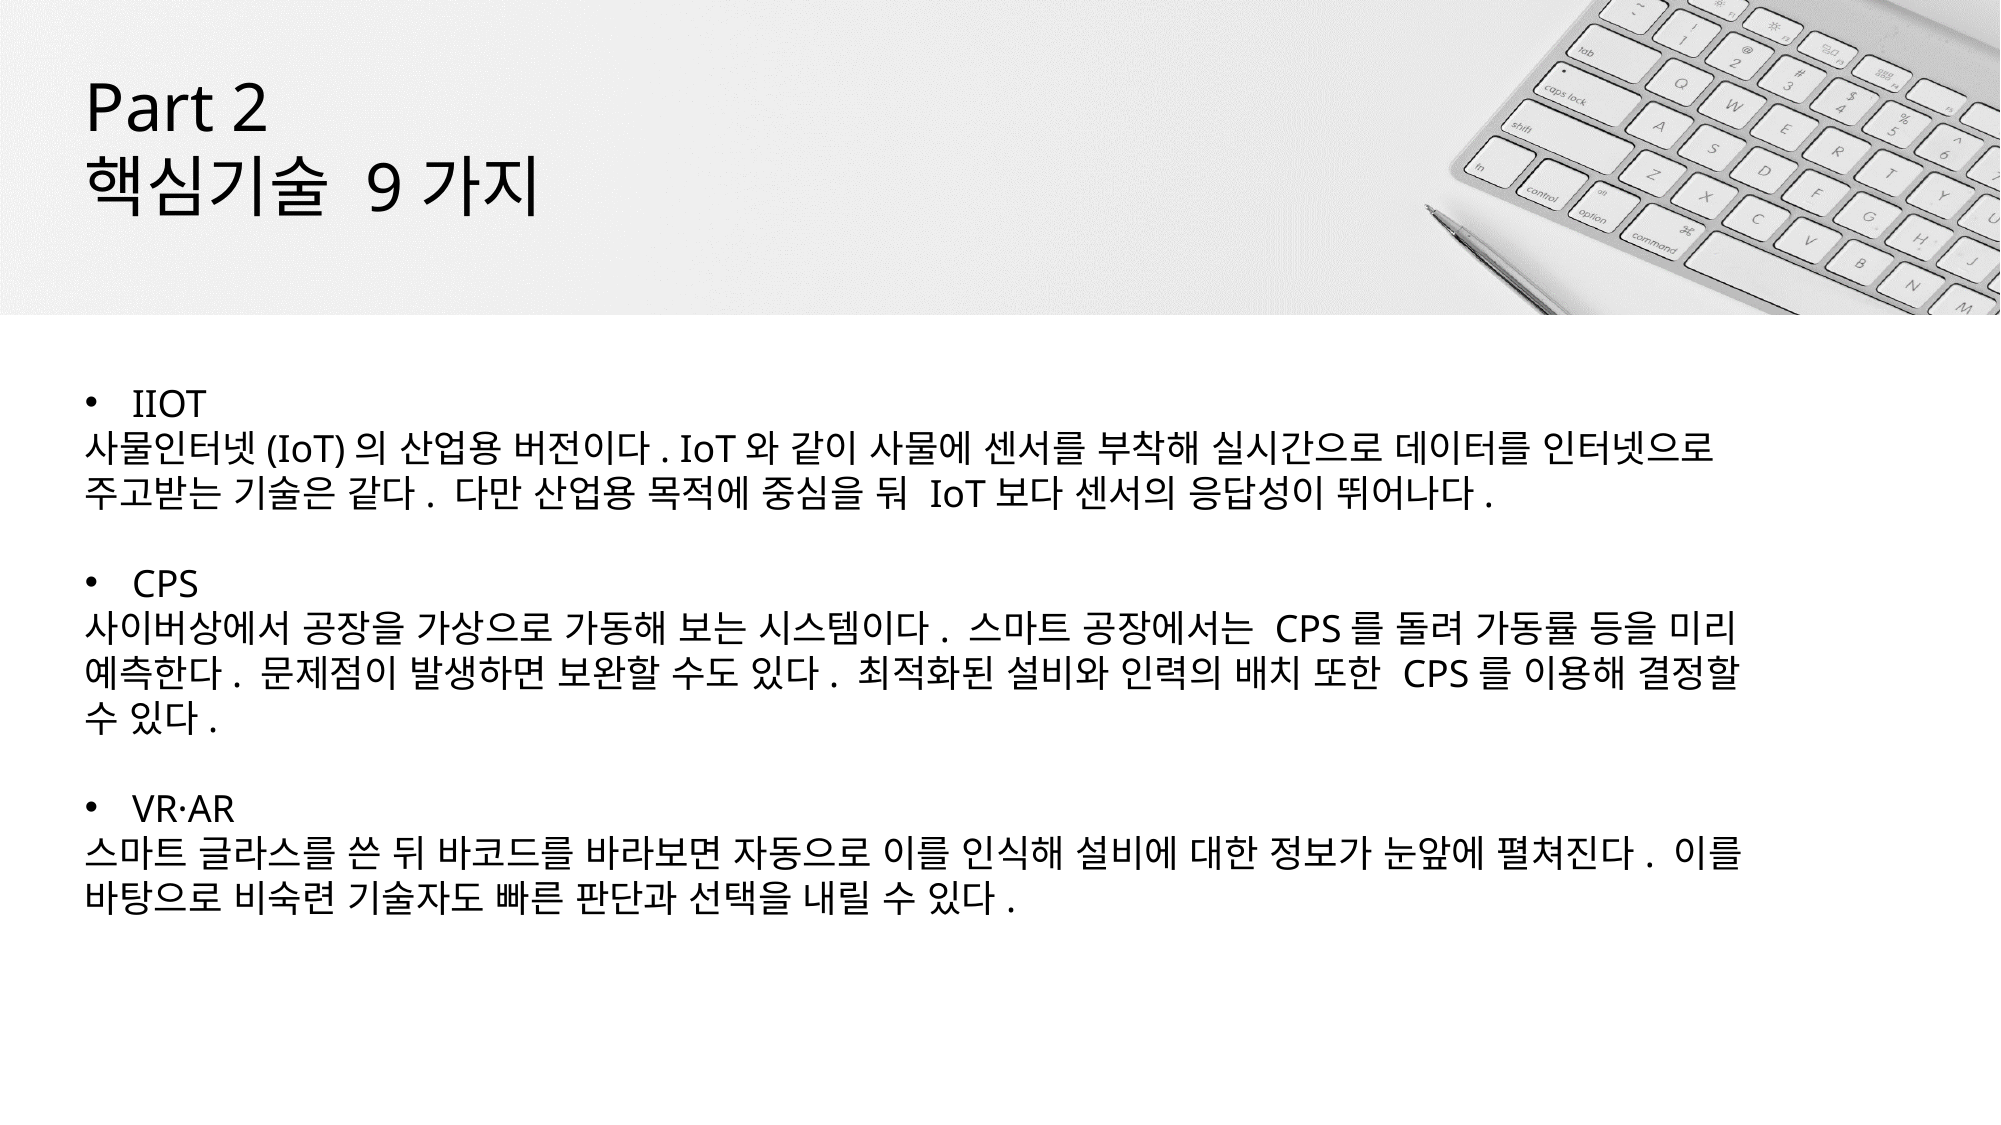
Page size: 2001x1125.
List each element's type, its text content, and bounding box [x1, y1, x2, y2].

picture [0, 0, 2000, 315]
text_box IIOT 사물인터넷(IoT)의 산업용 버전이다. IoT와 같이 사물에 센서를 부착해 실시간으로 데이터를 인터넷으로 주고받는 기술은 같다. 다만 산업용 목적에 중심을 둬 IoT보다 센서의 응답성이 뛰어나다. CPS 사이버상에서 공장을 가상으로 가동해 보는 시스템이다. 스마트 공장에서는 CPS를 돌려 가동률 등을 미리 예측한다. 문제점이 발생하면 보완할 수도 있다. 최적화된 설비와 인력의 배치 또한 CPS를 이용해 결정할 수 있다. VR·AR 스마트 글라스를 쓴 뒤 바코드를 바라보면 자동으로 이를 인식해 설비에 대한 정보가 눈앞에 펼쳐진다. 이를 바탕으로 비숙련 기술자도 빠른 판단과 선택을 내릴 수 있다. [70, 372, 1779, 972]
